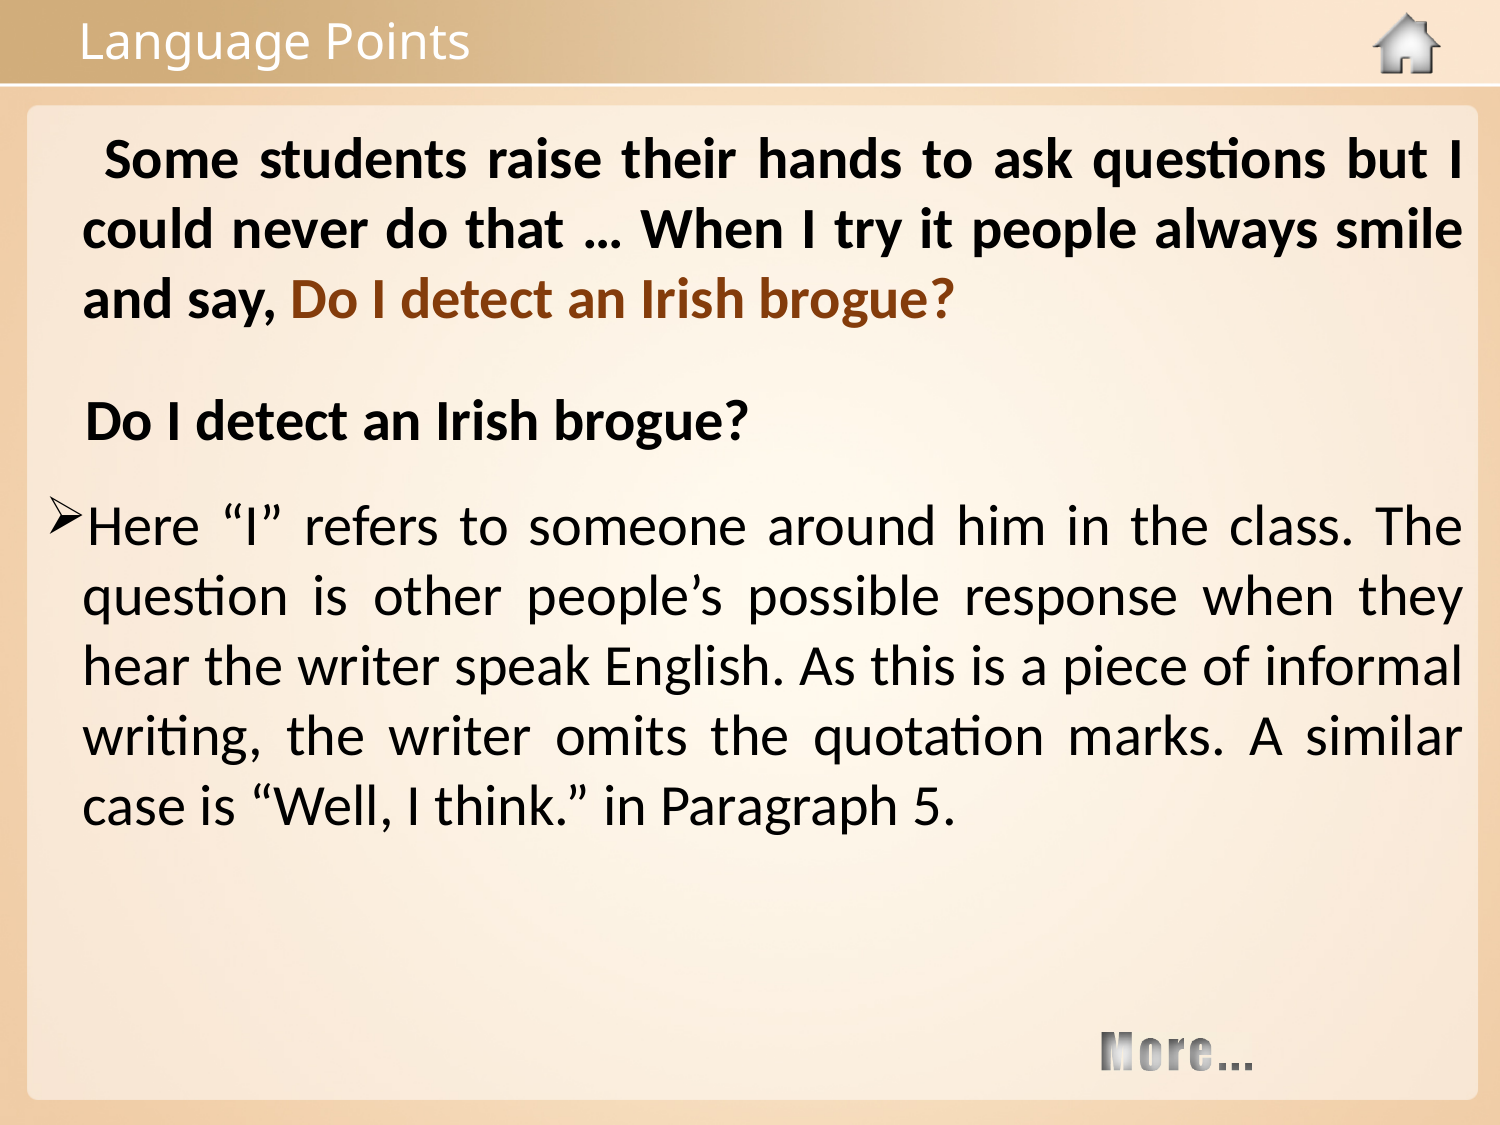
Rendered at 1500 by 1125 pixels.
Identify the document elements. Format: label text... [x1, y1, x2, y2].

list Some students raise their hands to ask questions but I could never do that … When I try it people always smile and say, Do I detect an Irish brogue? Do I detect an Irish brogue? Here “I” refers to someone around him in the class. The question is other people’s possible response when they hear the writer speak English. As this is a piece of informal writing, the writer omits the quotation marks. A similar case is “Well, I think.” in Paragraph 5. [29, 112, 1480, 1099]
text_box Language Points [63, 2, 487, 77]
picture [0, 0, 1500, 1125]
